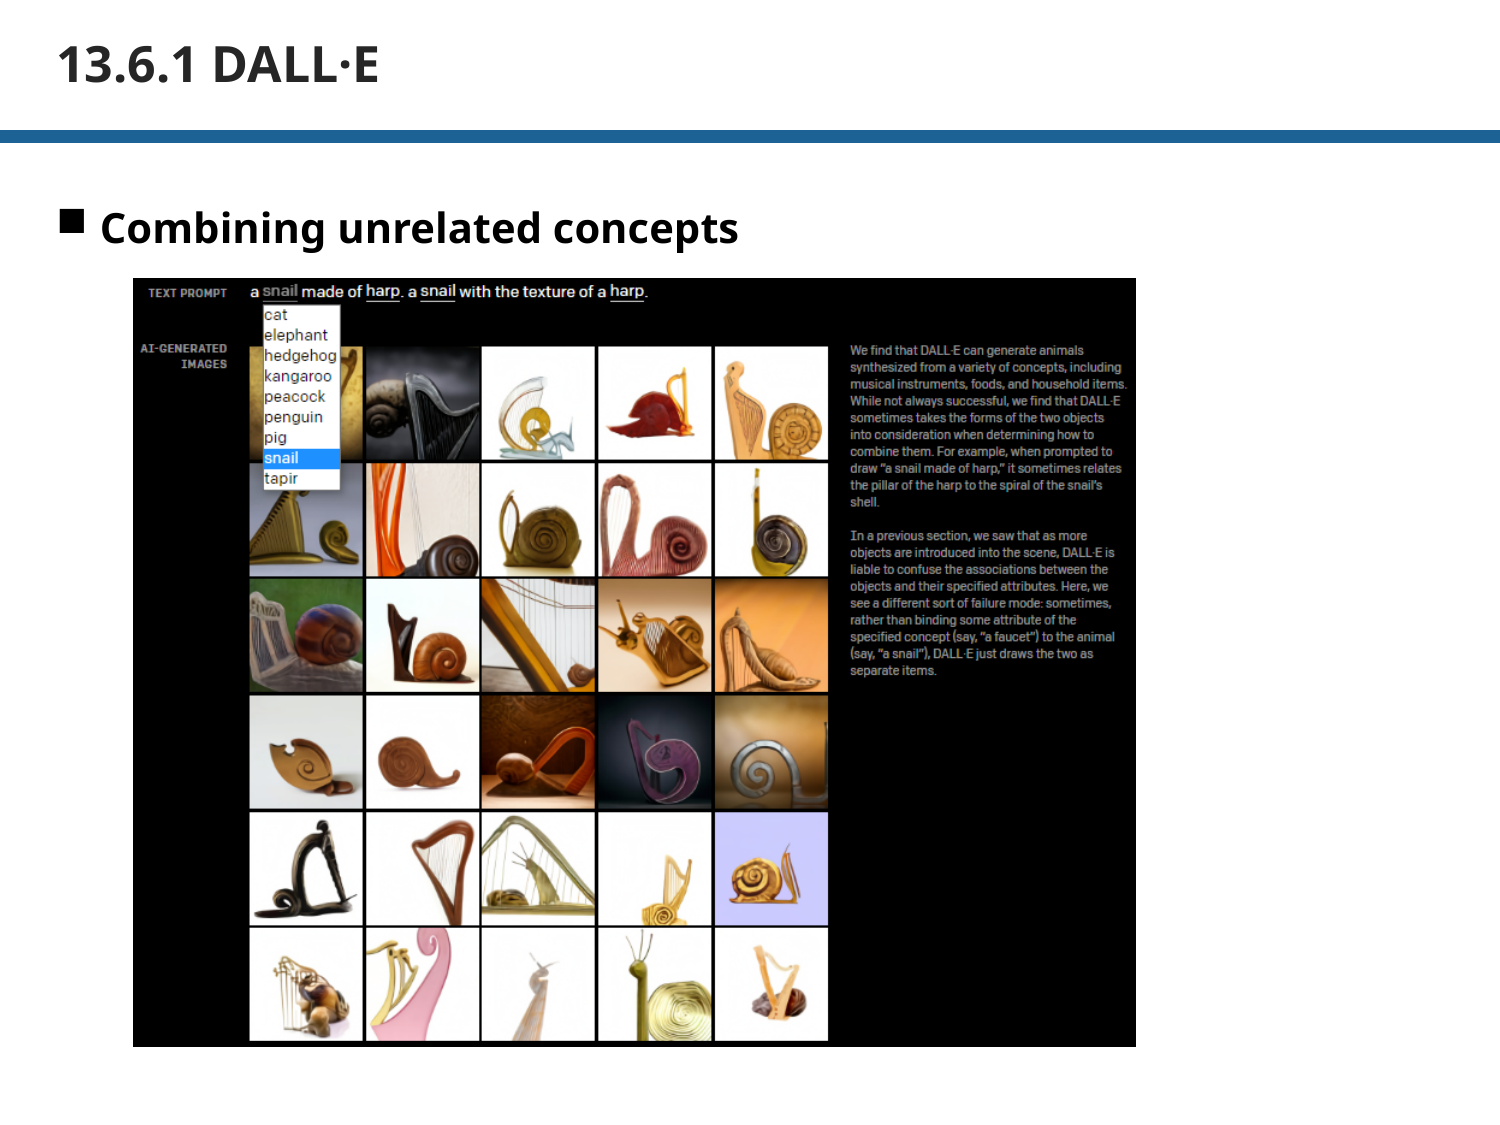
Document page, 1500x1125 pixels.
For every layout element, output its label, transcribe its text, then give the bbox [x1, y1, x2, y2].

picture [133, 278, 1136, 1047]
title 13.6.1 DALL·E [41, 17, 1282, 108]
list Combining unrelated concepts [41, 169, 1459, 1067]
